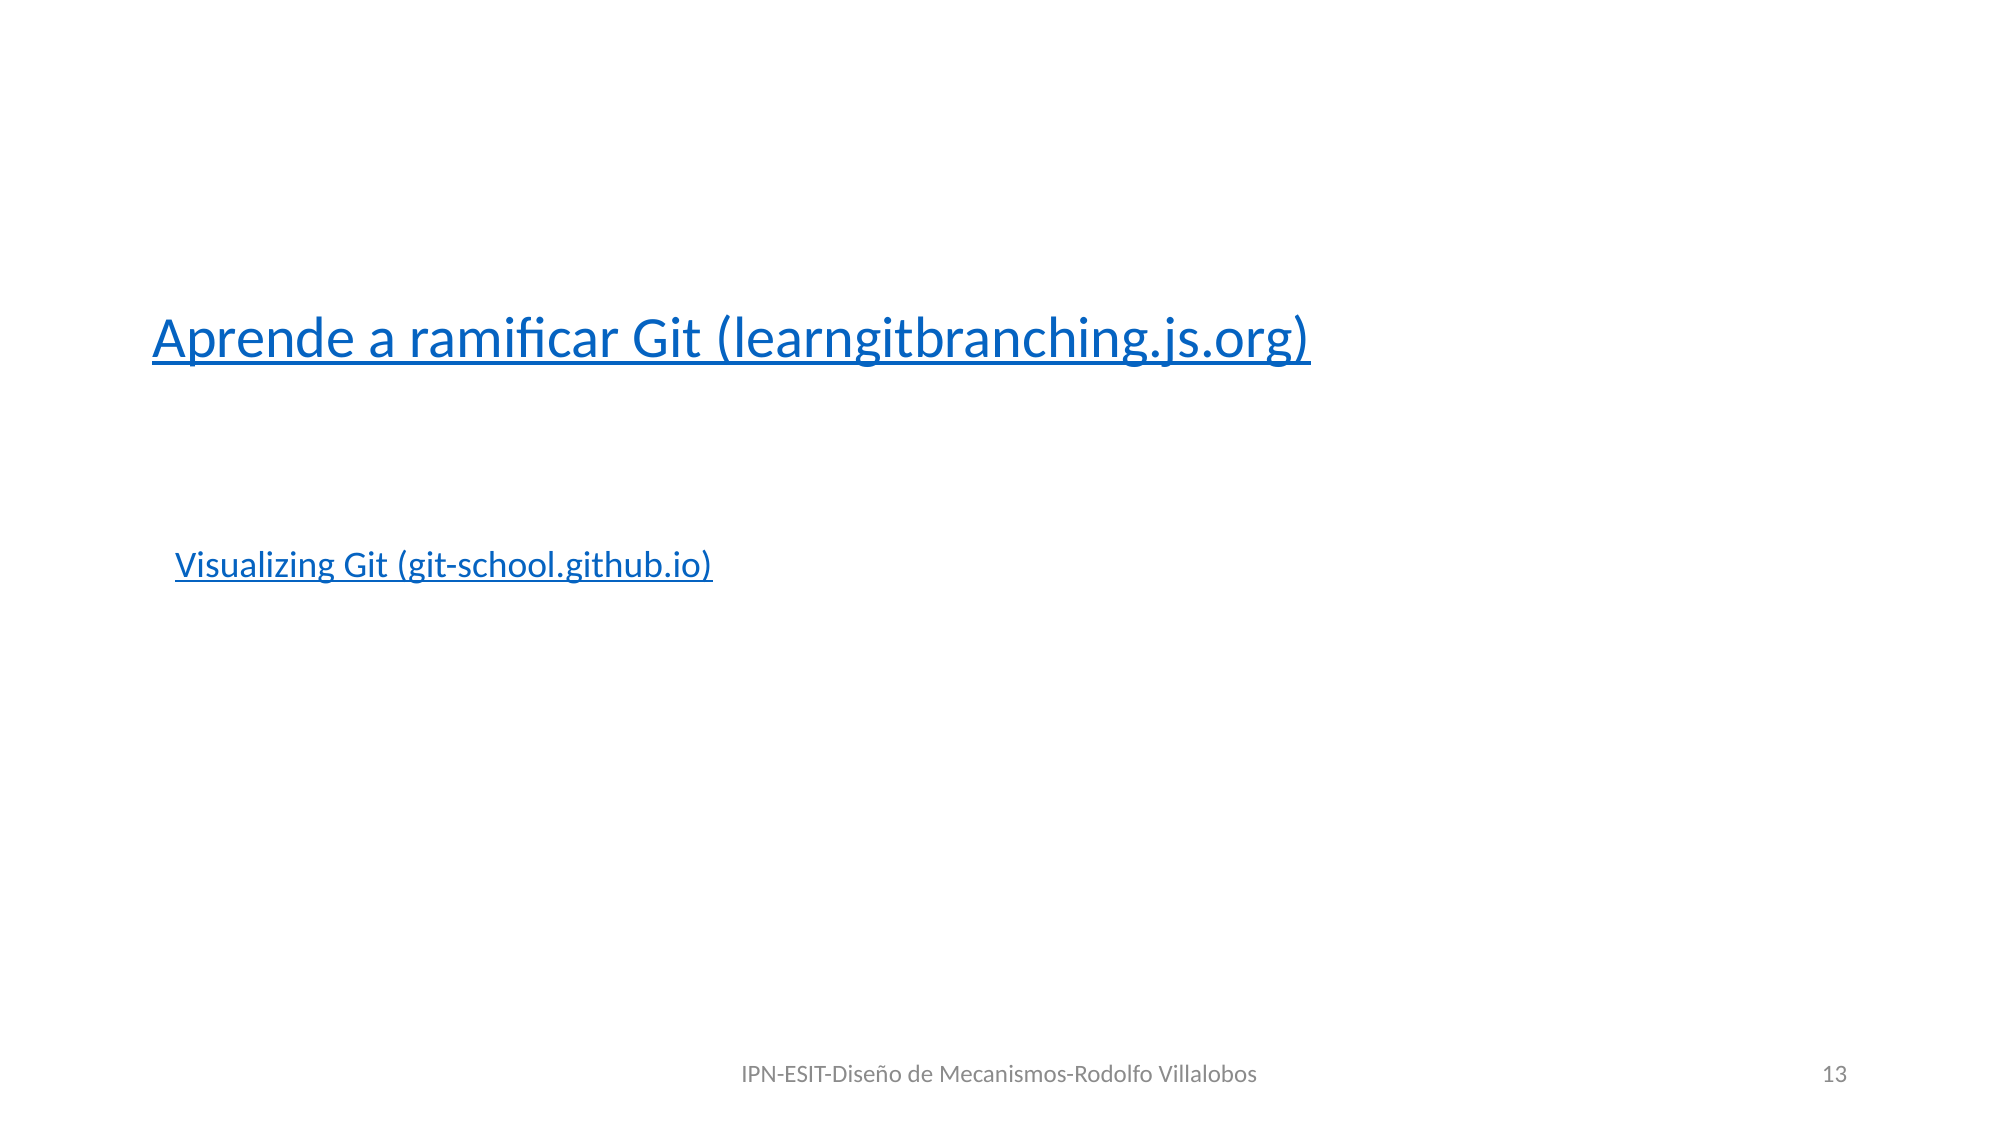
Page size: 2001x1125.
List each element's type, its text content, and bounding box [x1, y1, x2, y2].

list Aprende a ramificar Git (learngitbranching.js.org) [137, 299, 1863, 1014]
footer IPN-ESIT-Diseño de Mecanismos-Rodolfo Villalobos [662, 1042, 1338, 1103]
text_box Visualizing Git (git-school.github.io) [160, 532, 1207, 592]
slide_number 13 [1412, 1042, 1863, 1103]
